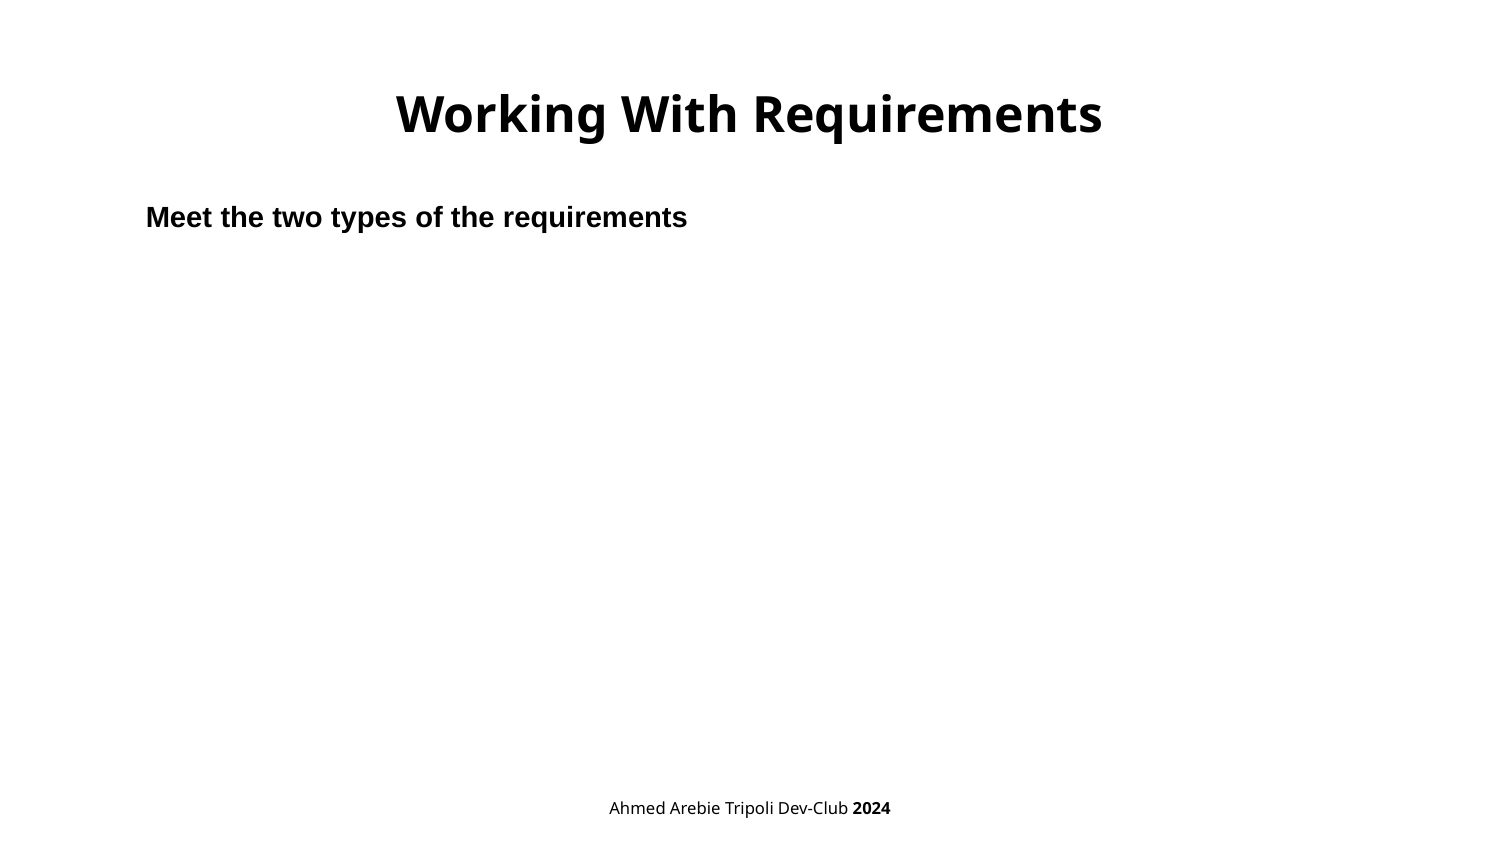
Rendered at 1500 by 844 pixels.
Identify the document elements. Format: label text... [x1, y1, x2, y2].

text_box Ahmed Arebie Tripoli Dev-Club 2024 [503, 794, 996, 822]
text_box Meet the two types of the requirements [131, 191, 974, 242]
title Working With Requirements [74, 67, 1426, 160]
